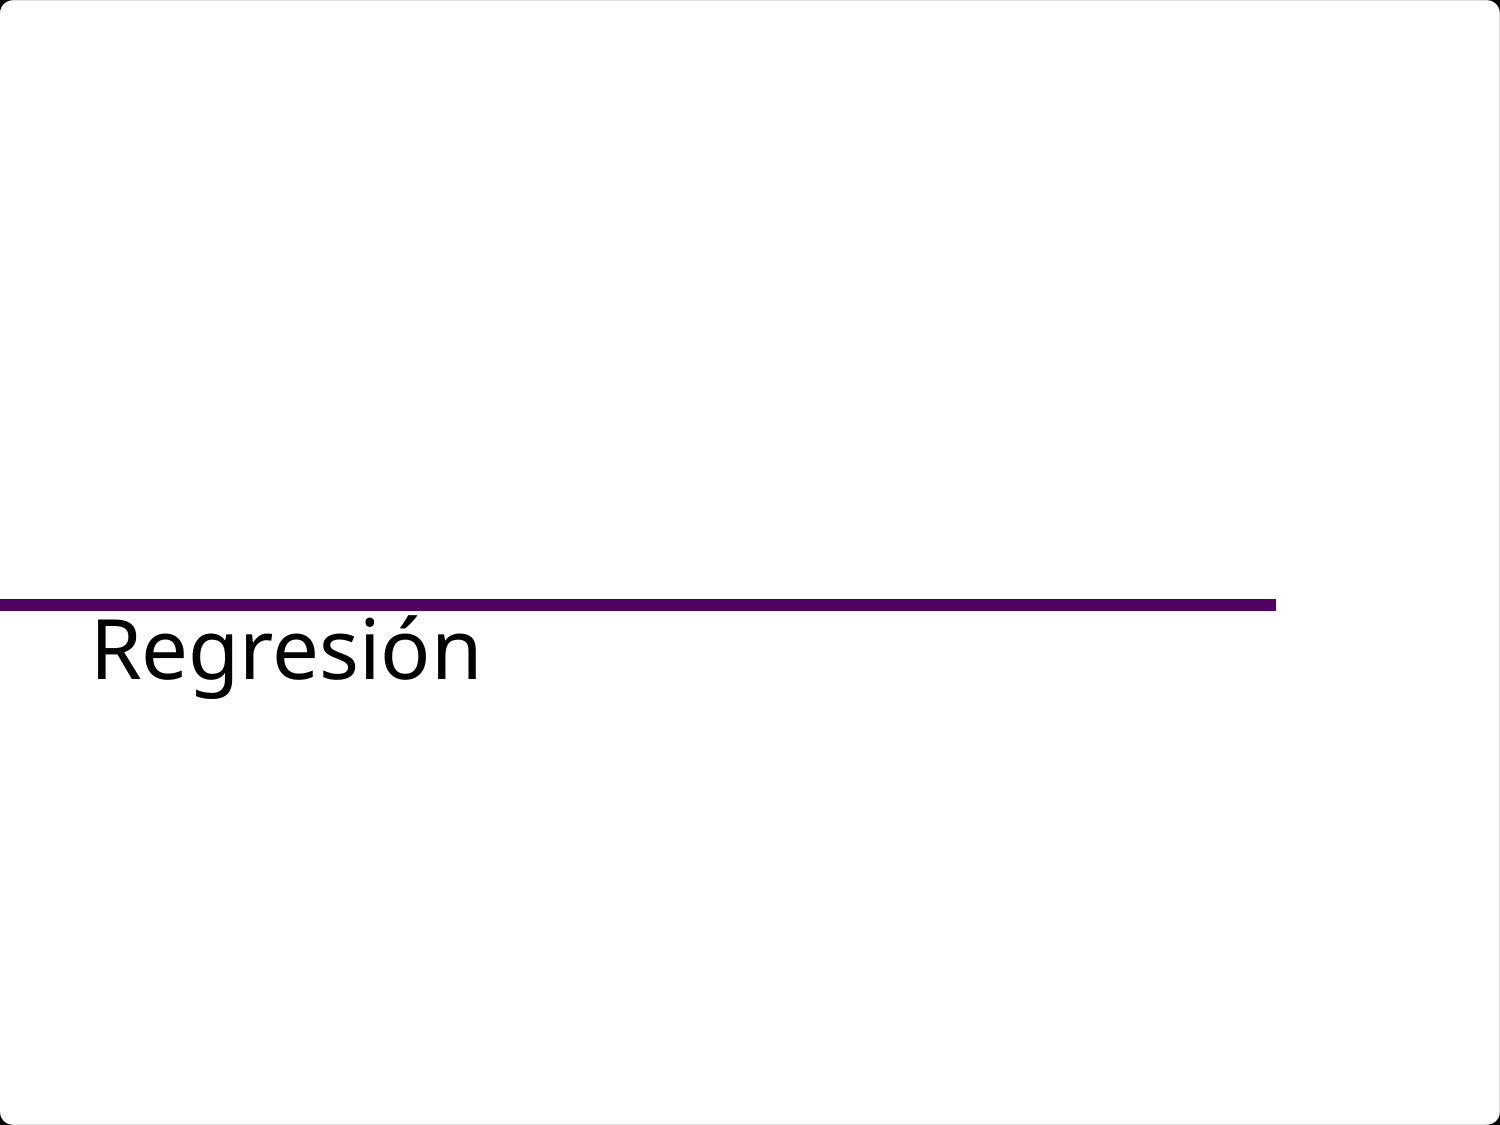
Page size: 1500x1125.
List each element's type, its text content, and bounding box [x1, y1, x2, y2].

title Regresión [75, 552, 1425, 740]
